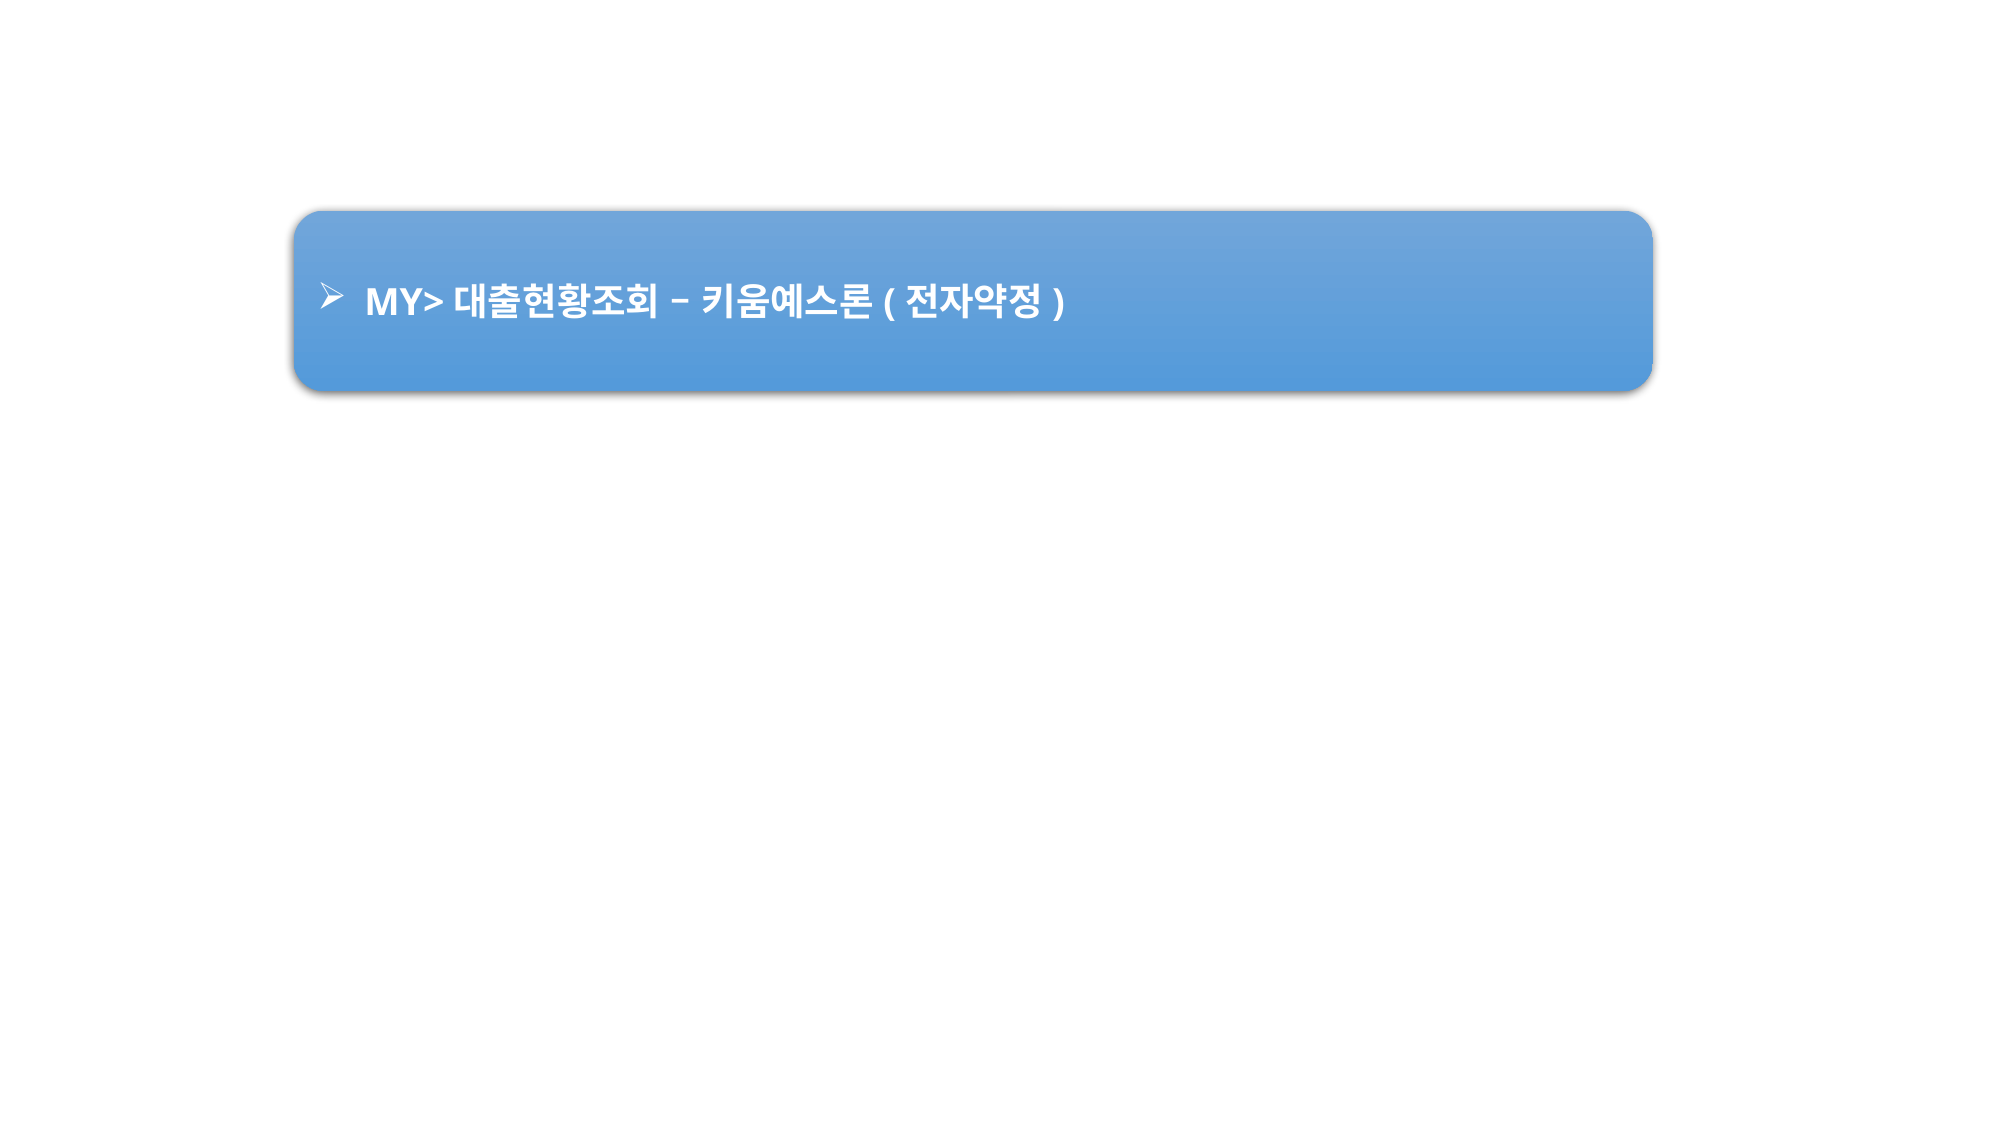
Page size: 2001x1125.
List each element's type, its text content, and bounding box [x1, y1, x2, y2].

text_box MY>대출현황조회 – 키움예스론(전자약정) [293, 210, 1653, 391]
